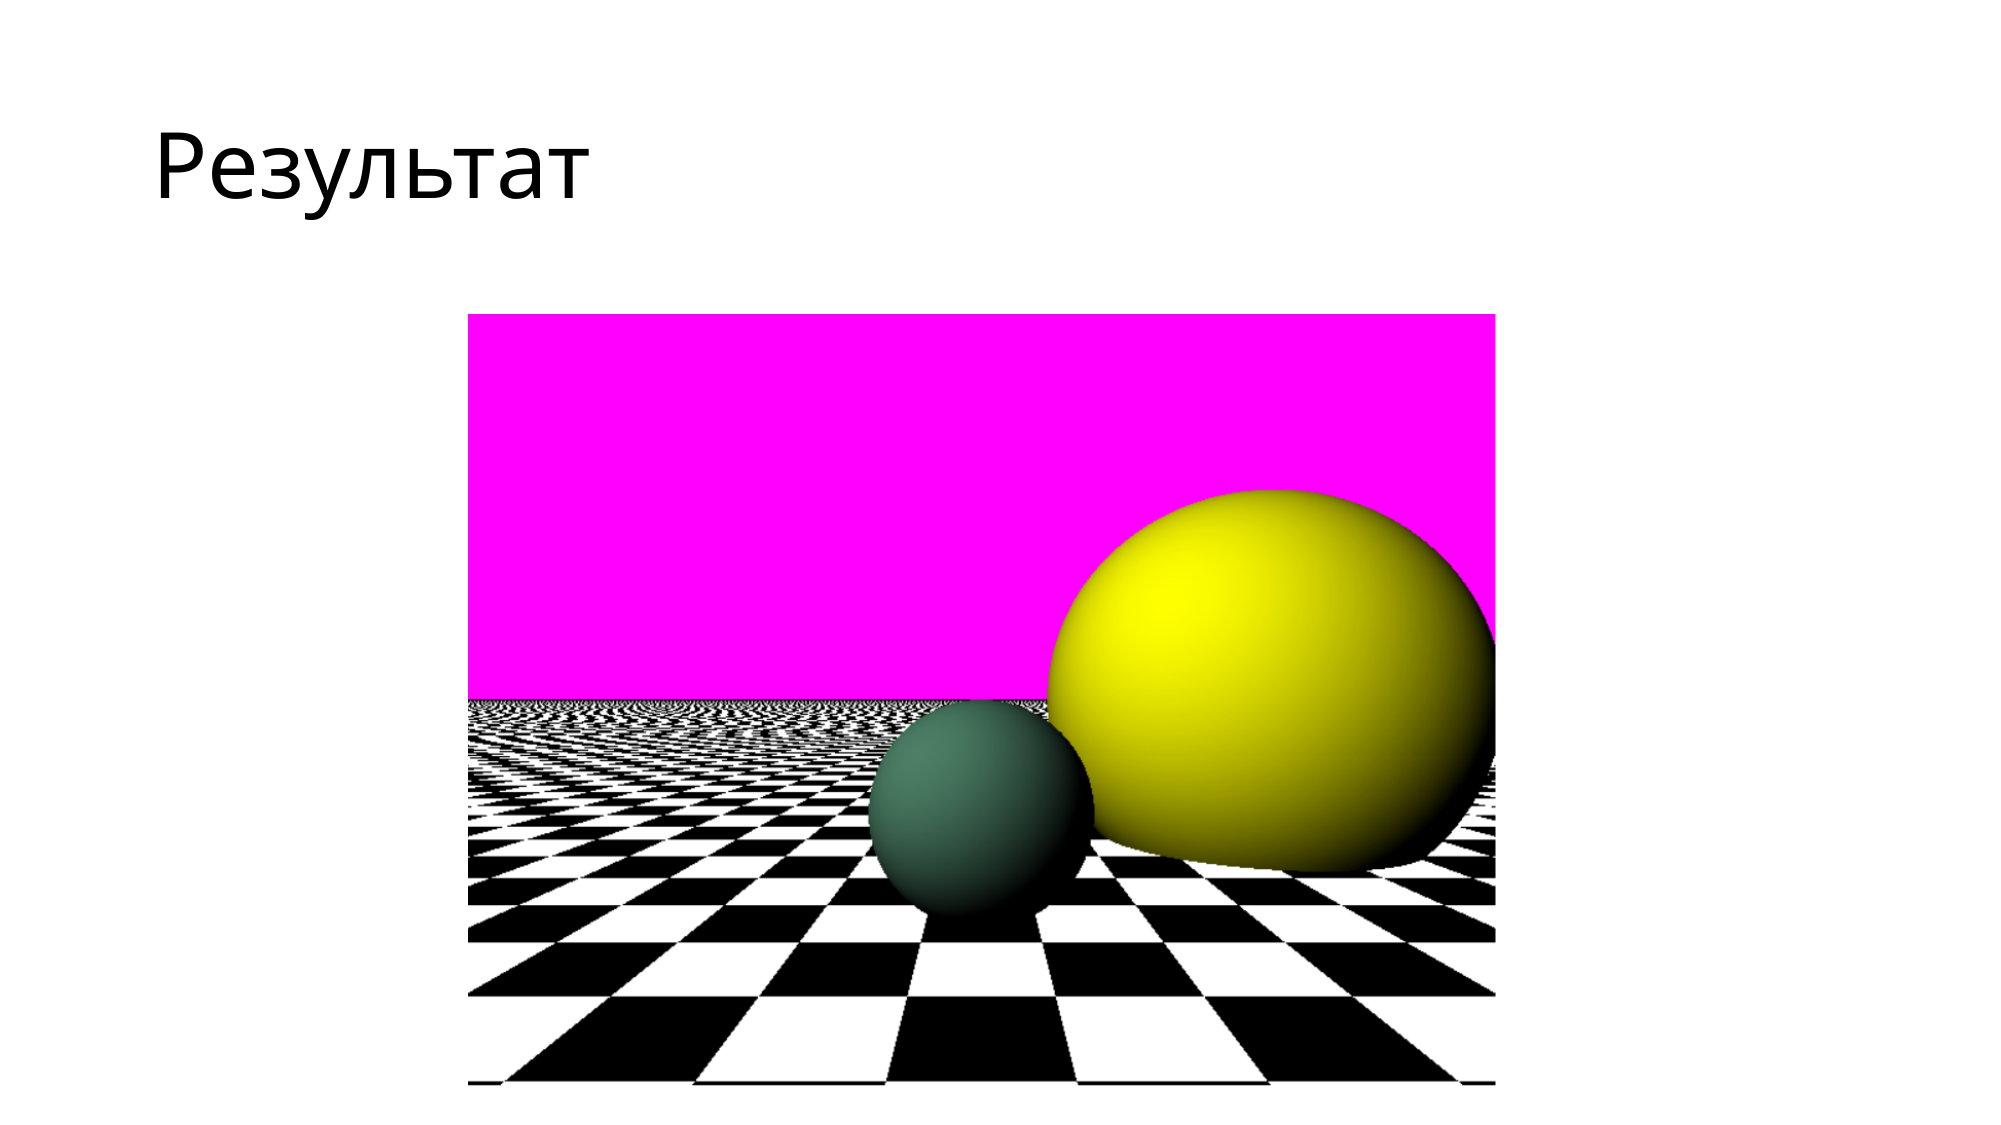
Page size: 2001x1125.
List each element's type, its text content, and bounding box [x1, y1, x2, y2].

title Результат [137, 59, 1863, 278]
picture [467, 313, 1496, 1086]
